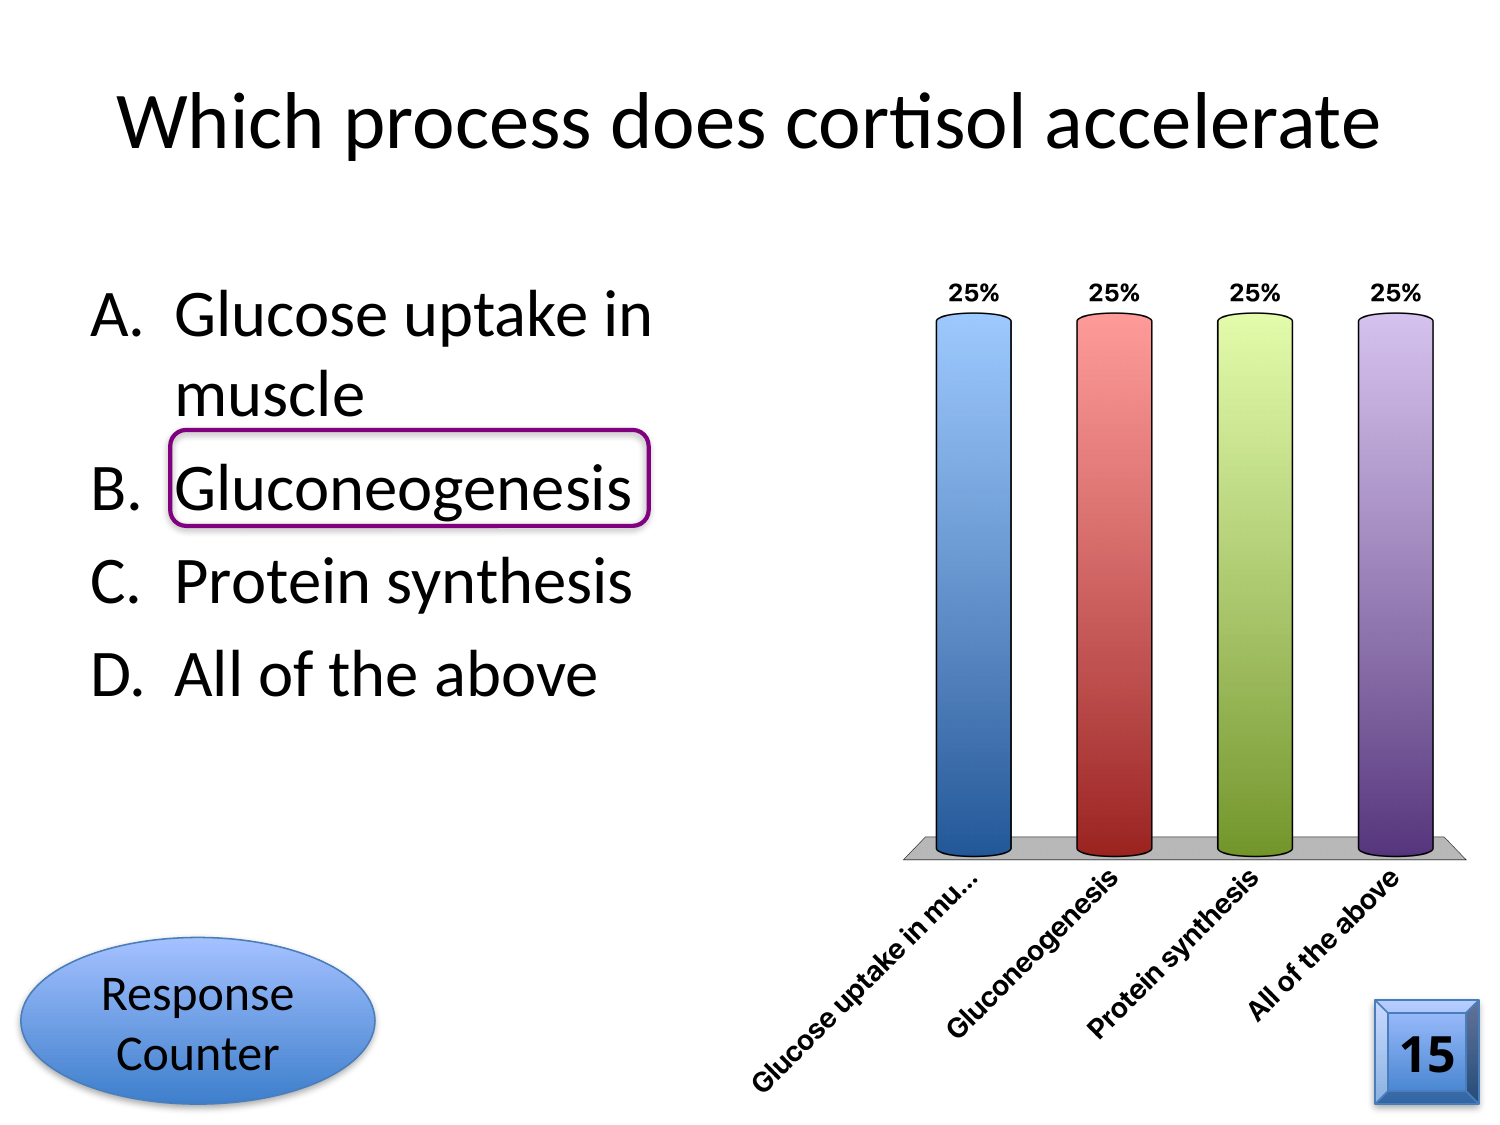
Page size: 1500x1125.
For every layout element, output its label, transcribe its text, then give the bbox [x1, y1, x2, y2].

title Which process does cortisol accelerate [75, 22, 1425, 211]
text_box Response Counter [20, 936, 376, 1105]
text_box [1374, 999, 1480, 1105]
picture [739, 262, 1490, 1107]
list Glucose uptake in muscle Gluconeogenesis Protein synthesis All of the above [75, 262, 737, 1007]
text_box [169, 429, 650, 527]
